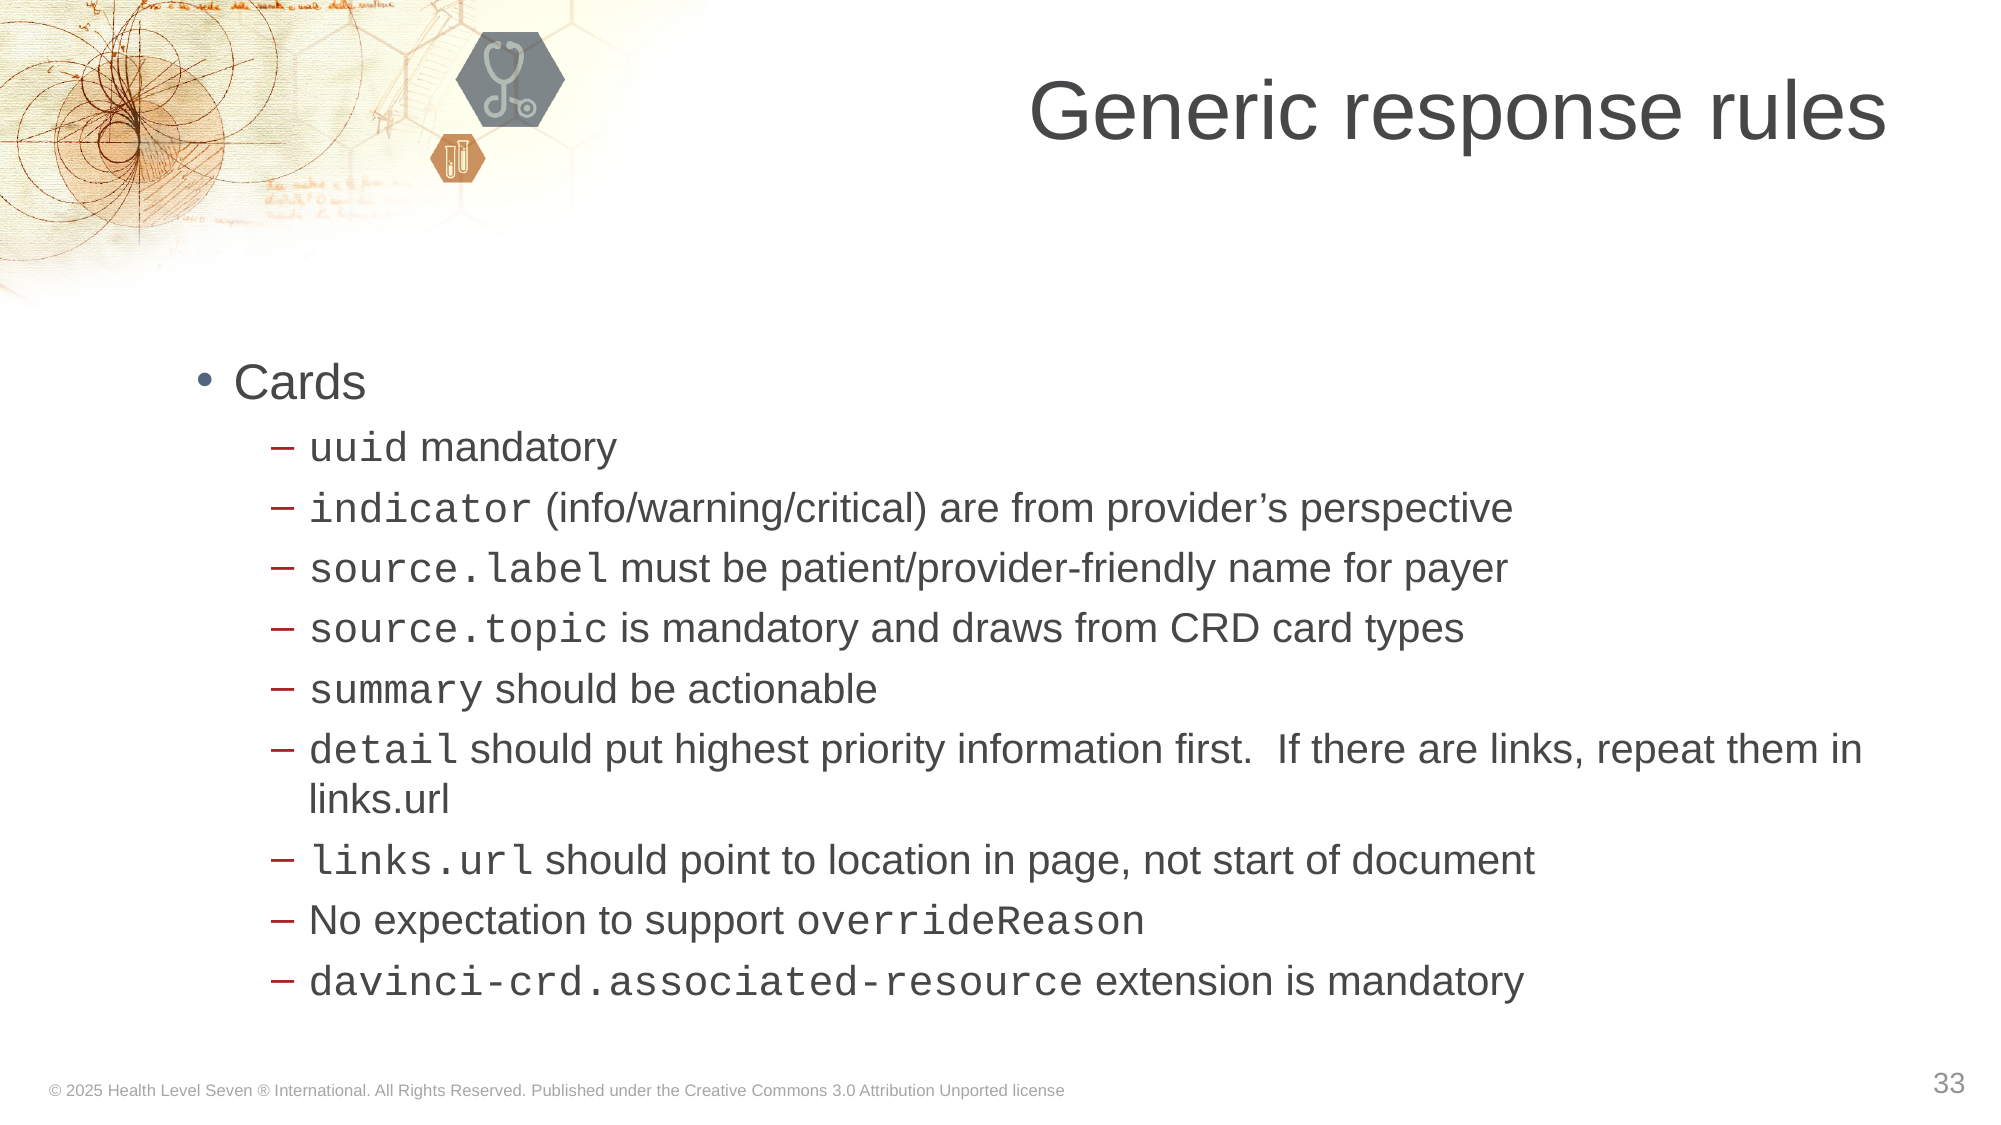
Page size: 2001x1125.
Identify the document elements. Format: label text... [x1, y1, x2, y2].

list Cards uuid mandatory indicator (info/warning/critical) are from provider’s perspective source.label must be patient/provider-friendly name for payer source.topic is mandatory and draws from CRD card types summary should be actionable detail should put highest priority information first. If there are links, repeat them in links.url links.url should point to location in page, not start of document No expectation to support overrideReason davinci-crd.associated-resource extension is mandatory [181, 342, 1904, 1016]
slide_number 33 [1515, 1064, 1966, 1125]
picture [0, 0, 706, 310]
title Generic response rules [648, 59, 1904, 188]
